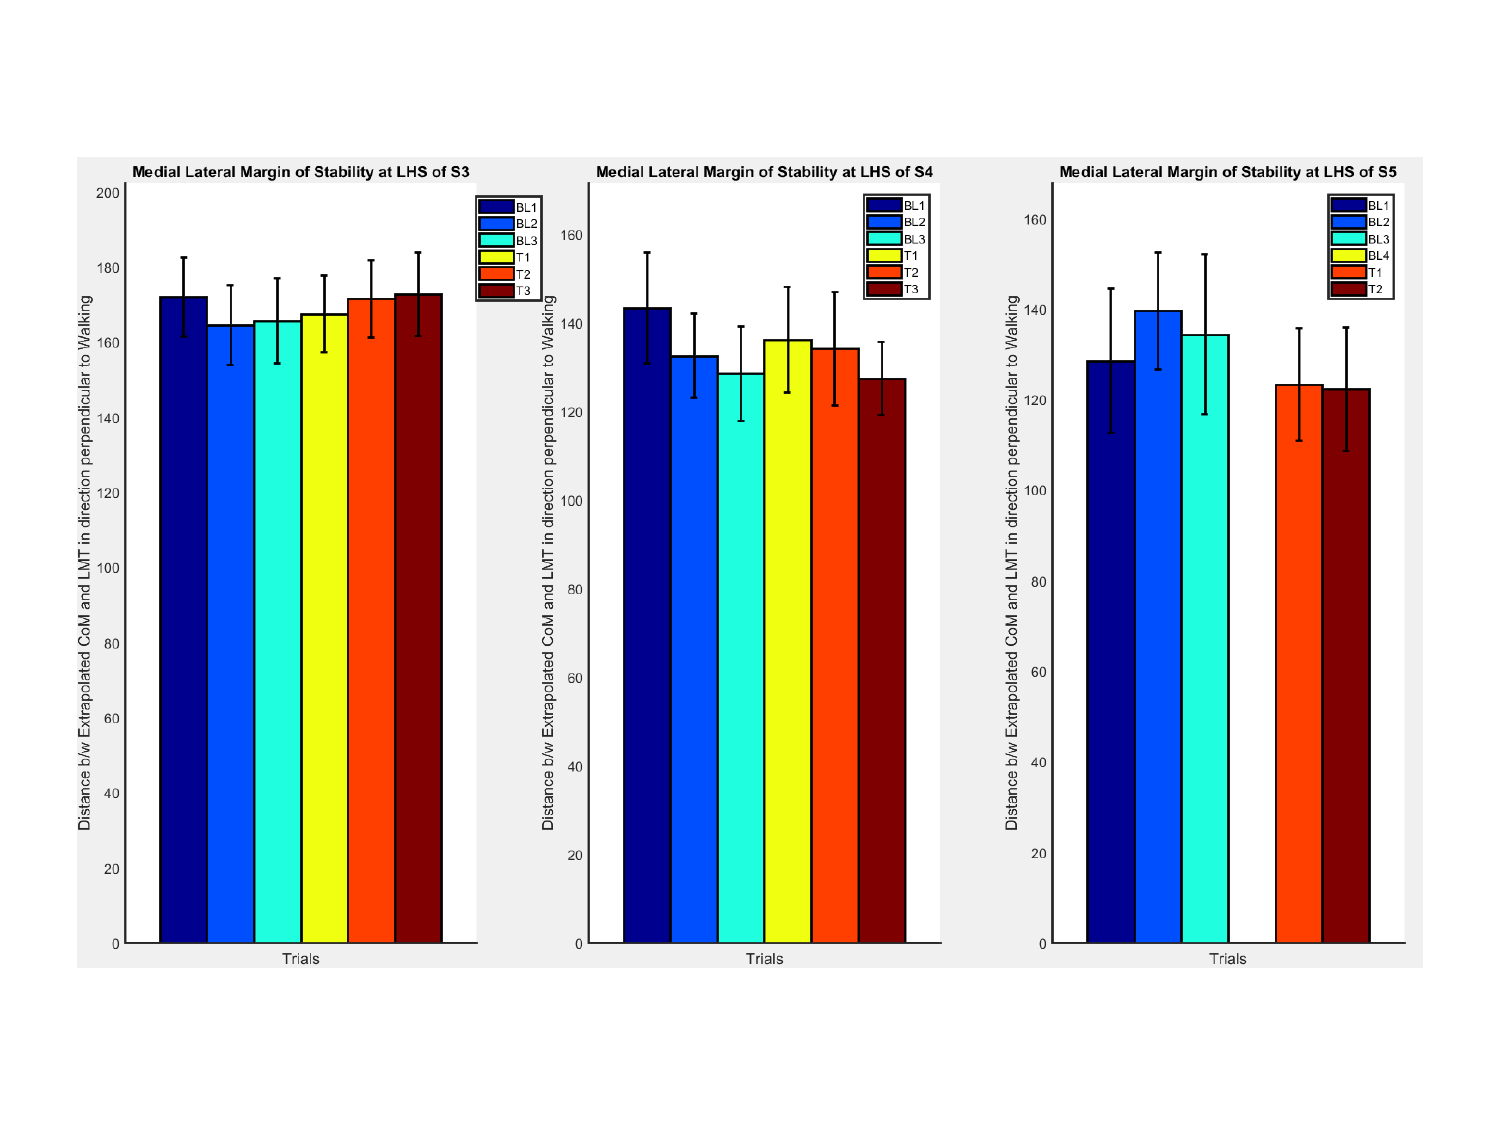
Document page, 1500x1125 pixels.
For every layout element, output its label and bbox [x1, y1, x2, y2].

picture [77, 157, 1423, 968]
